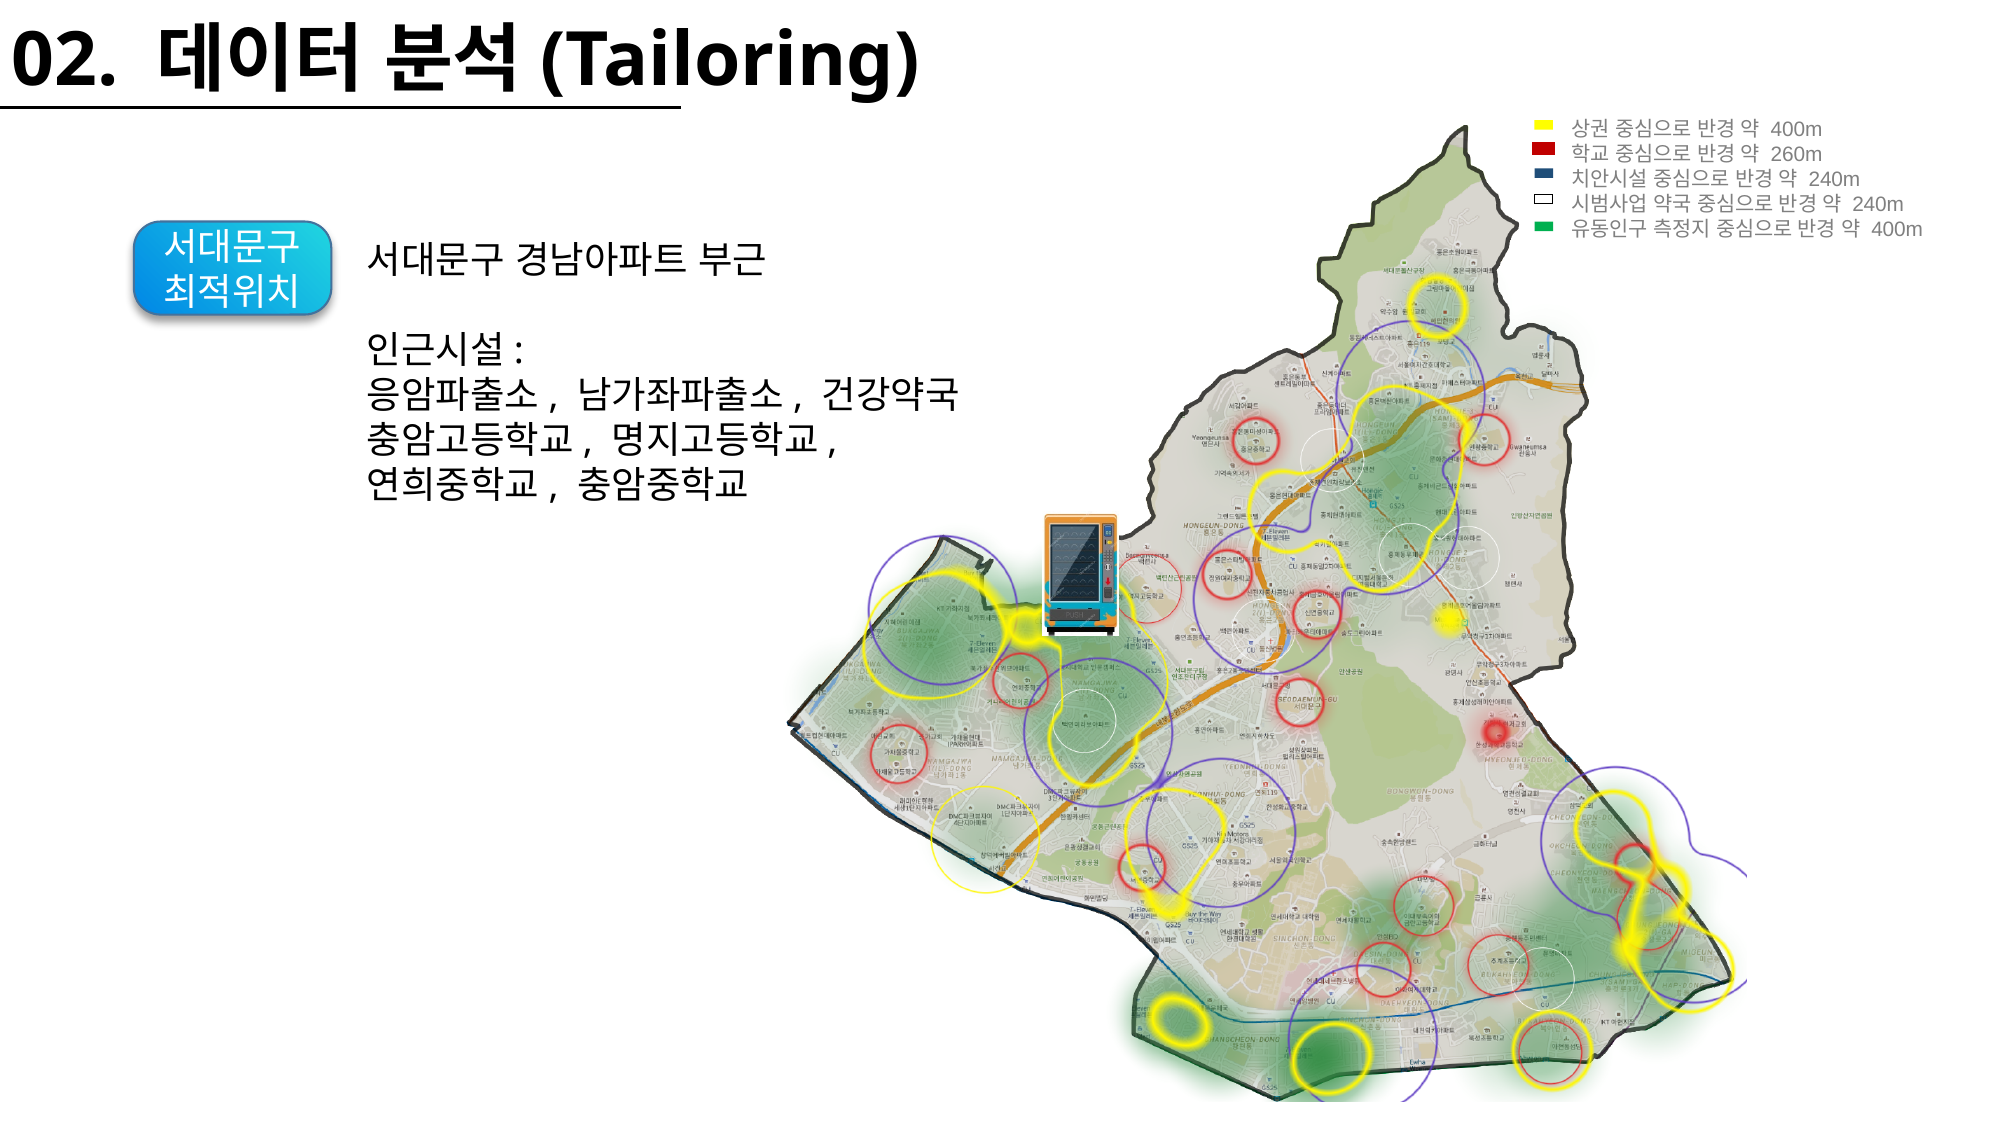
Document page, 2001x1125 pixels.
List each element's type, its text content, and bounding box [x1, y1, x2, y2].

text_box 서대문구 경남아파트 부근 인근시설: 응암파출소, 남가좌파출소, 건강약국 충암고등학교, 명지고등학교, 연희중학교, 충암중학교 [352, 228, 770, 514]
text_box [770, 124, 1747, 1102]
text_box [1533, 107, 1984, 250]
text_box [0, 2, 915, 109]
text_box 서대문구 최적위치 [132, 220, 333, 316]
